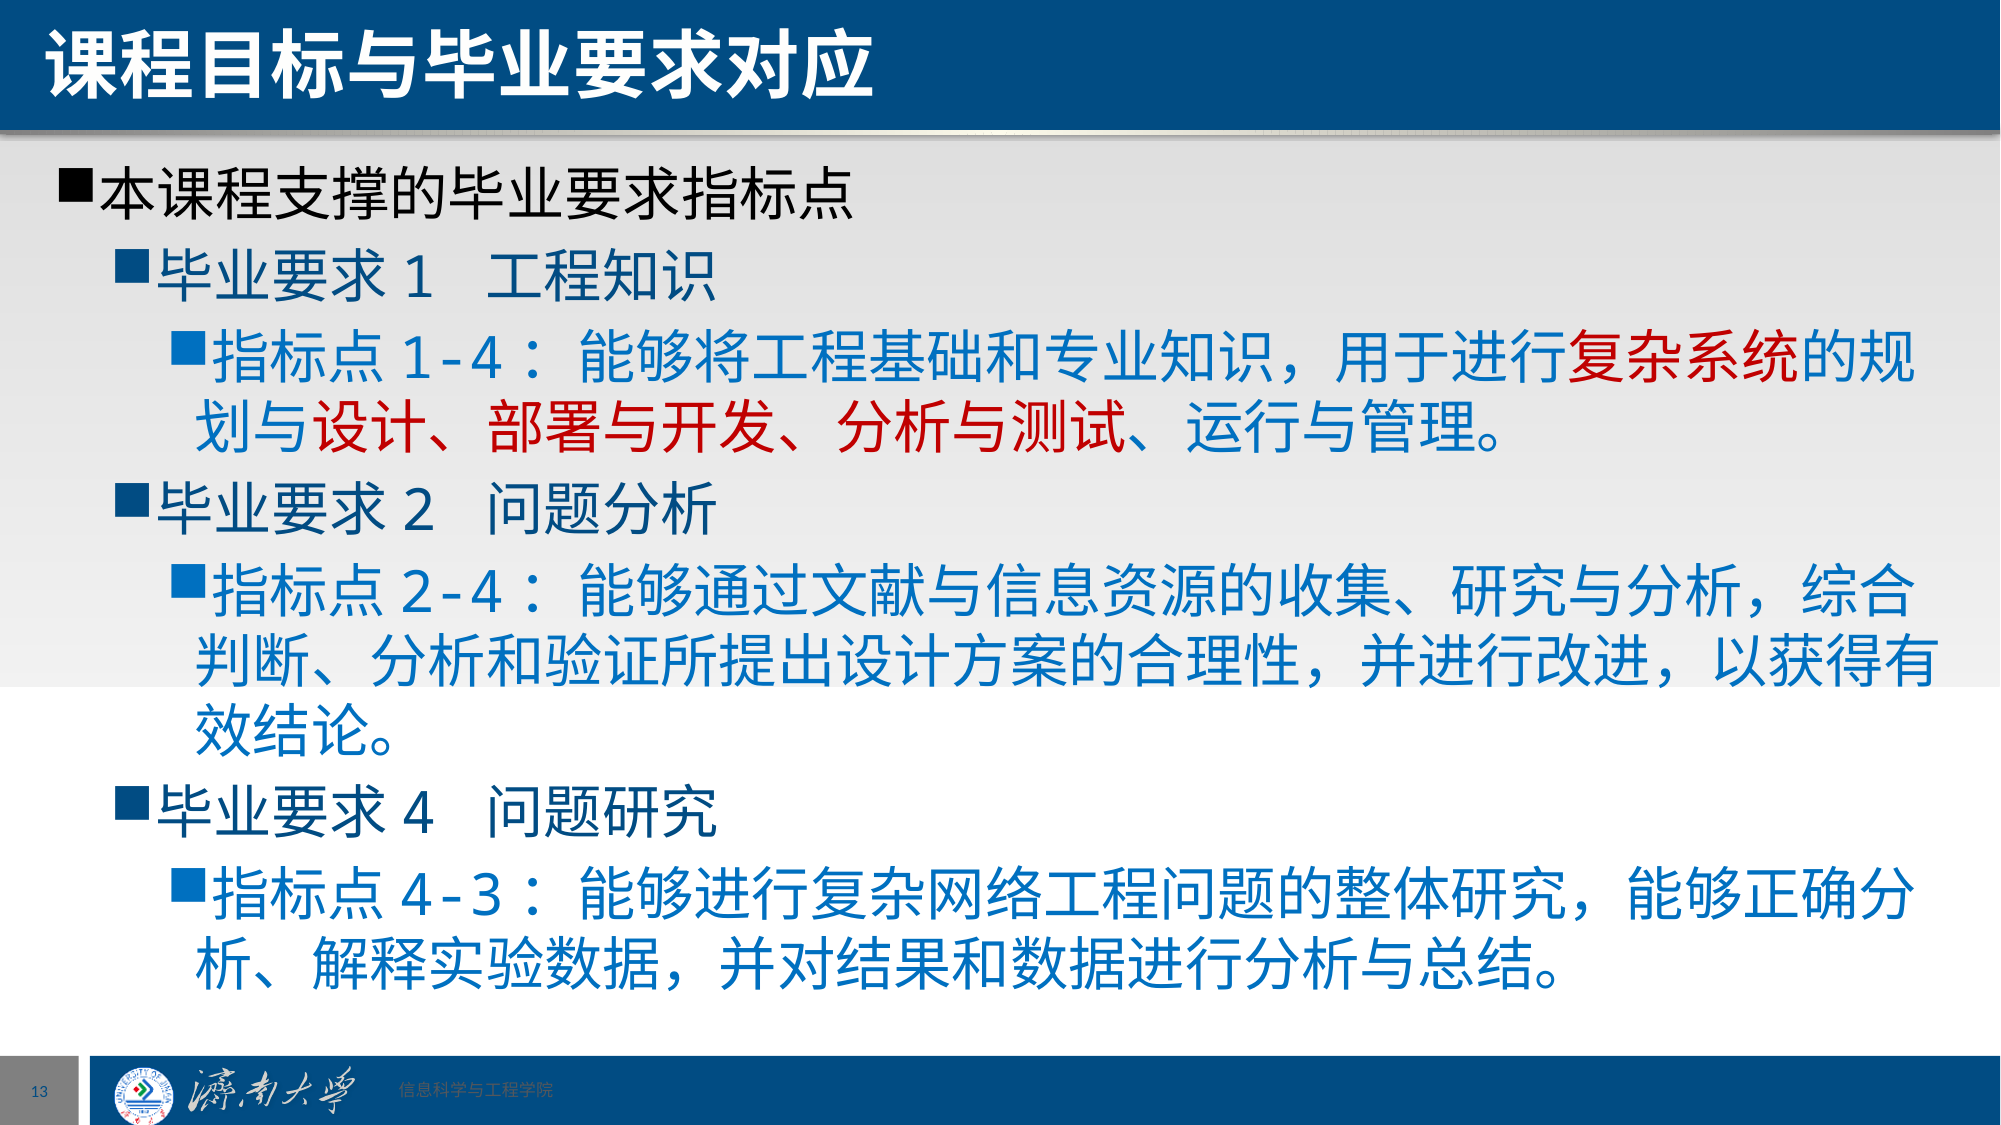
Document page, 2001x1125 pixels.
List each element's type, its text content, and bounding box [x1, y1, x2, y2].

picture [114, 1067, 174, 1125]
title 课程目标与毕业要求对应 [0, 0, 2000, 130]
list 本课程支撑的毕业要求指标点 毕业要求1 工程知识 指标点1-4：能够将工程基础和专业知识，用于进行复杂系统的规划与设计、部署与开发、分析与测试、运行与管理。 毕业要求2 问题分析 指标点2-4：能够通过文献与信息资源的收集、研究与分析，综合判断、分析和验证所提出设计方案的合理性，并进行改进，以获得有效结论。 毕业要求4 问题研究 指标点4-3：能够进行复杂网络工程问题的整体研究，能够正确分析、解释实验数据，并对结果和数据进行分析与总结。 [39, 149, 1979, 1055]
